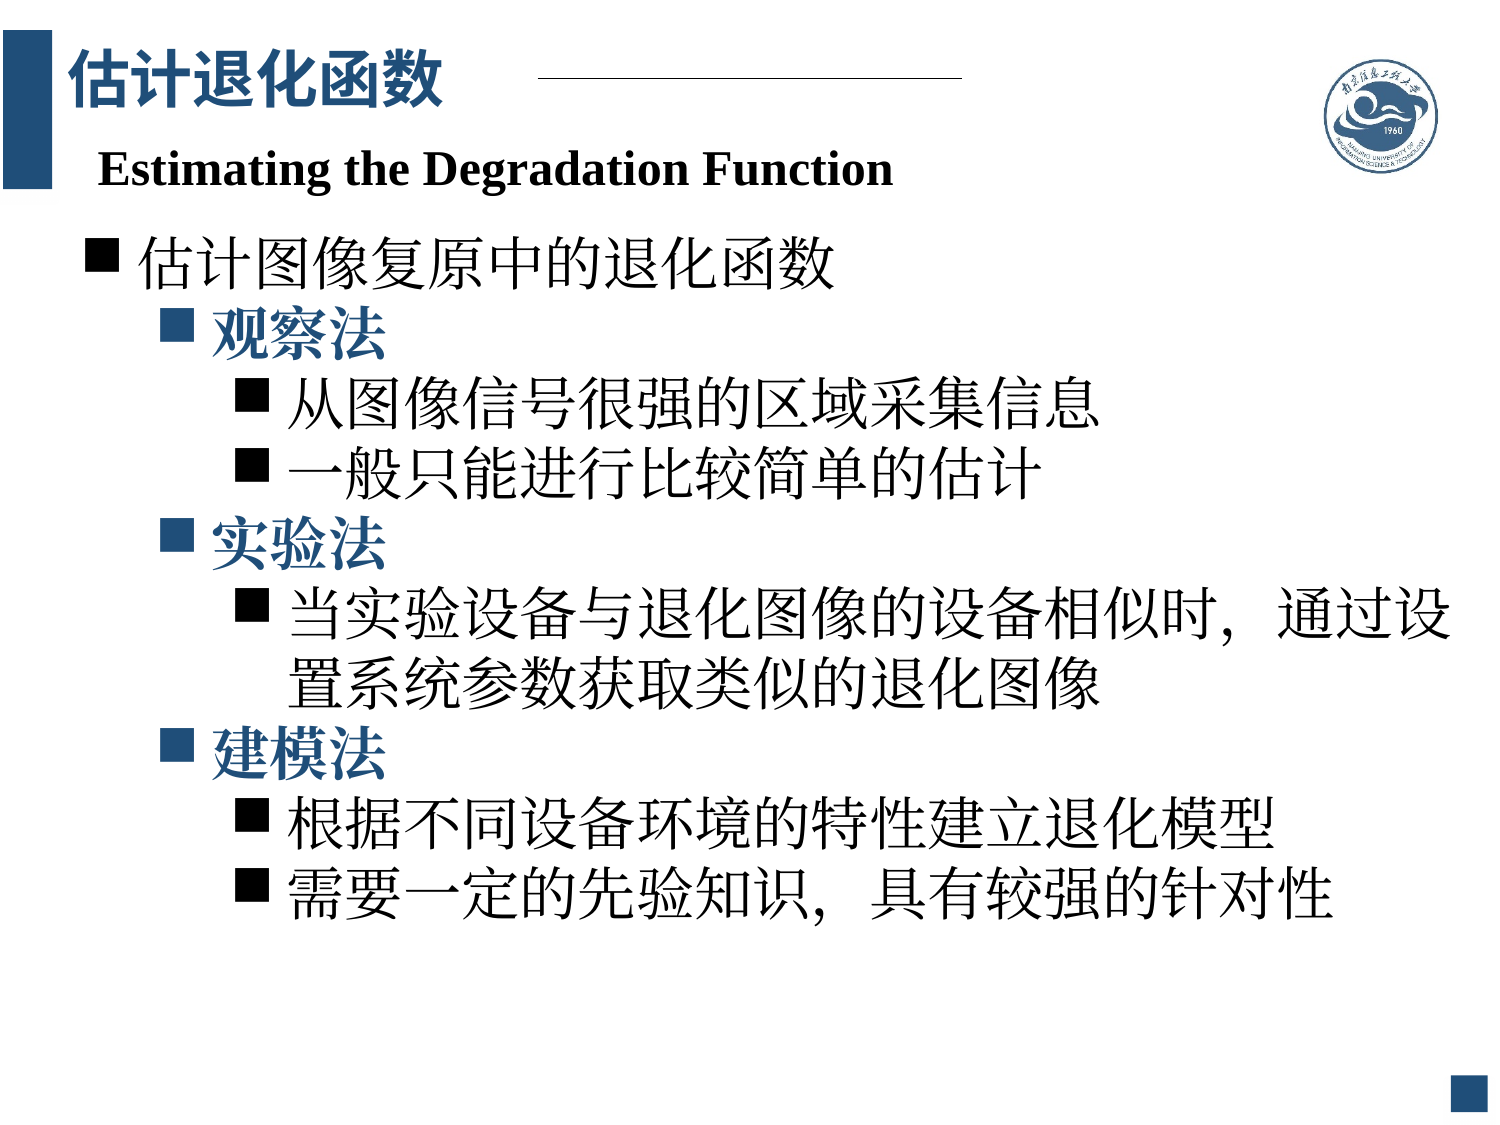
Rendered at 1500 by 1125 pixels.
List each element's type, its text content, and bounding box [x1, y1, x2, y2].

text_box [1450, 1074, 1489, 1113]
picture [1308, 44, 1452, 185]
text_box Estimating the Degradation Function [82, 102, 978, 236]
text_box [2, 29, 53, 190]
text_box 估计退化函数 [52, 16, 523, 148]
